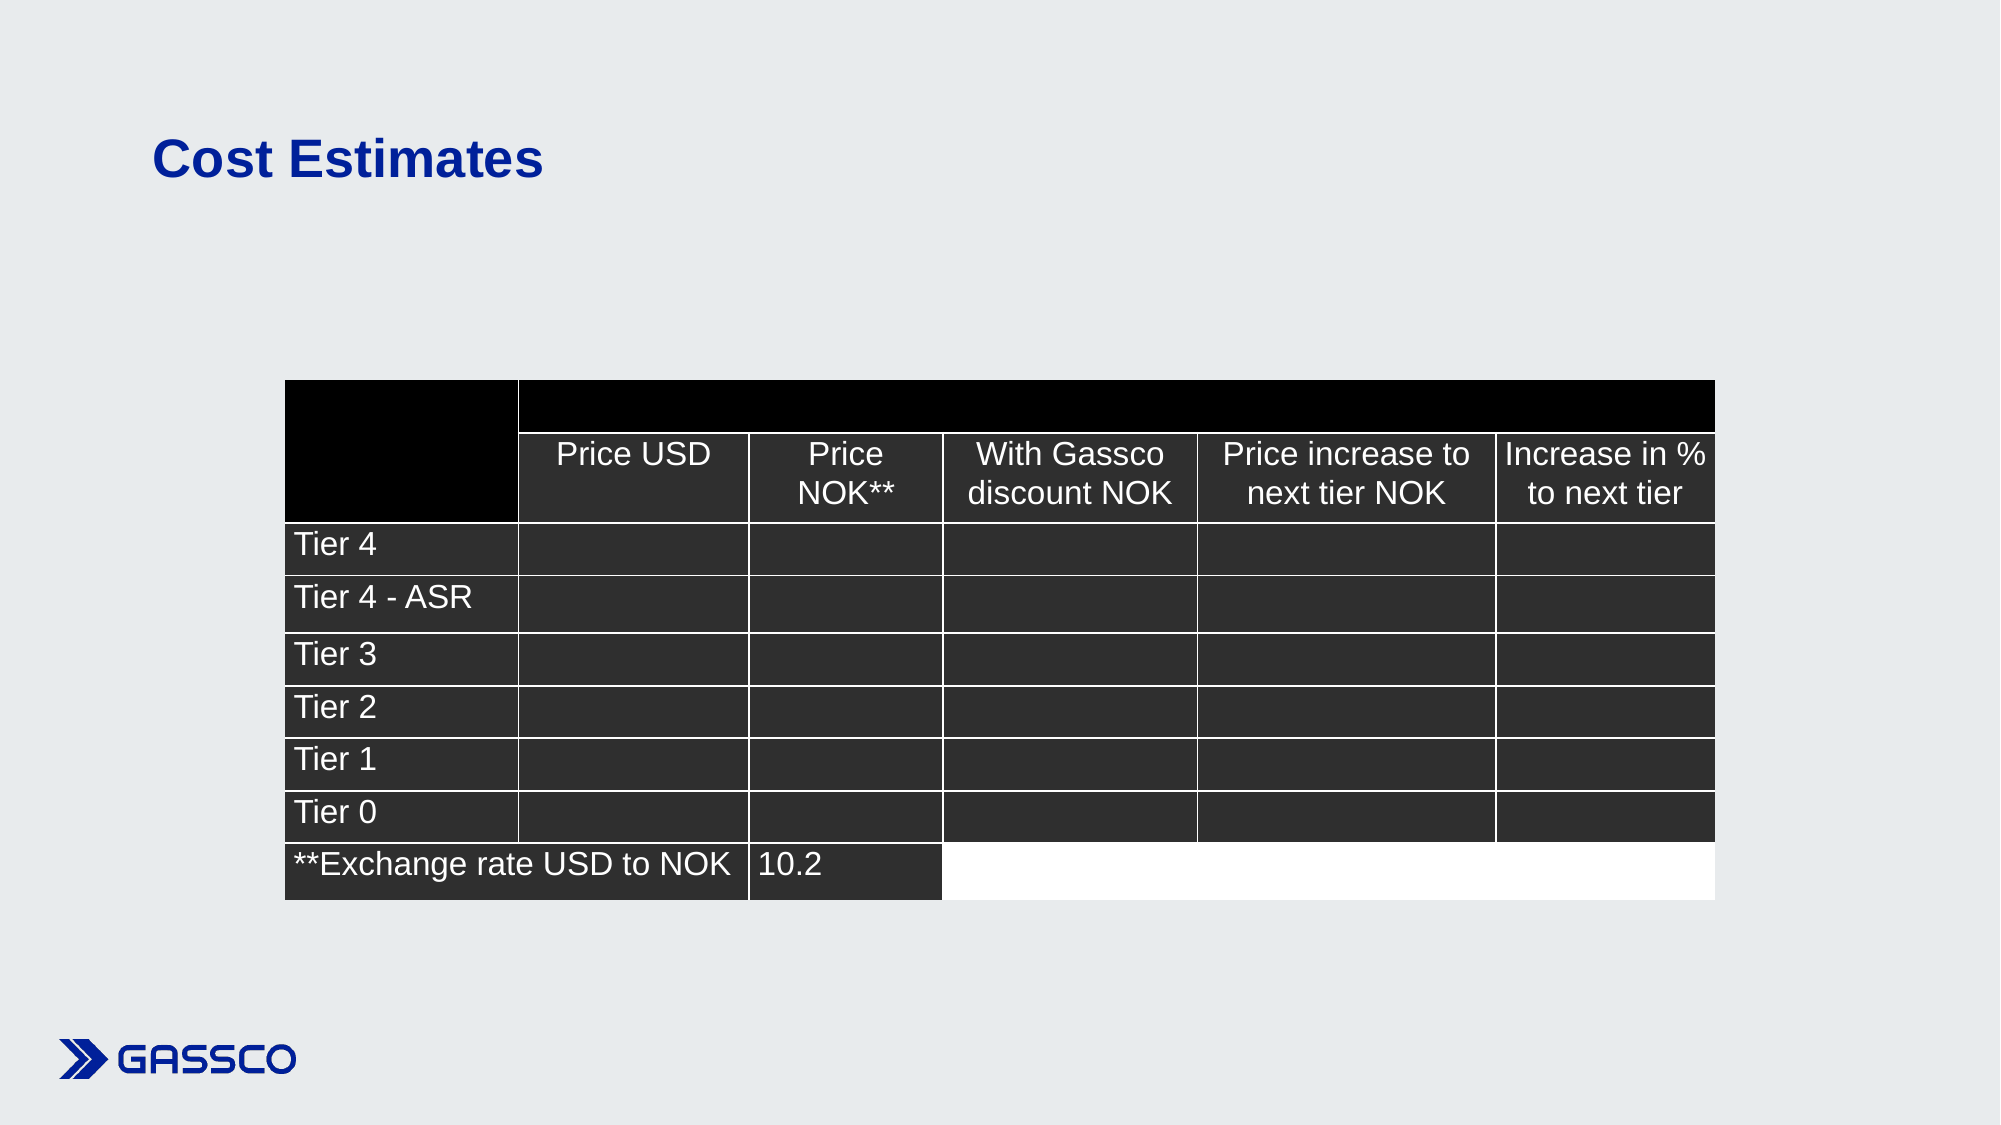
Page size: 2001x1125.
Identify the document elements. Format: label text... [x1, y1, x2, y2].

table_cell [519, 634, 748, 685]
table_cell [1198, 524, 1495, 575]
table_cell Tier 4 [285, 524, 518, 575]
table_cell [944, 687, 1197, 737]
table_cell [1198, 687, 1495, 737]
table_cell Price NOK** [750, 434, 942, 522]
table_cell [1198, 634, 1495, 685]
table_cell [519, 687, 748, 737]
table_cell Tier 2 [285, 687, 518, 737]
table_cell Tier 0 [285, 792, 518, 842]
table_cell [944, 792, 1197, 842]
table_cell 10.2 [750, 844, 942, 900]
table_cell [1497, 687, 1715, 737]
table_cell Tier 3 [285, 634, 518, 685]
table_cell [1497, 739, 1715, 790]
table_cell [1497, 524, 1715, 575]
table_cell [519, 739, 748, 790]
table_cell Price USD [519, 434, 748, 522]
table_cell [944, 634, 1197, 685]
table_cell [750, 687, 942, 737]
table_cell [944, 524, 1197, 575]
table_cell **Exchange rate USD to NOK [285, 844, 748, 900]
table_cell Increase in % to next tier [1497, 434, 1715, 522]
table_cell Tier 1 [285, 739, 518, 790]
table_cell [944, 844, 1715, 900]
table_cell [750, 634, 942, 685]
table_cell [519, 792, 748, 842]
table_cell [519, 576, 748, 632]
table_cell [750, 524, 942, 575]
table_cell [519, 524, 748, 575]
table_cell [1497, 792, 1715, 842]
table_header [285, 380, 518, 522]
table_cell Price increase to next tier NOK [1198, 434, 1495, 522]
title Cost Estimates [137, 117, 1863, 202]
table_cell [750, 576, 942, 632]
table_cell [1497, 576, 1715, 632]
table_header [519, 380, 1715, 432]
table_cell Tier 4 - ASR [285, 576, 518, 632]
table_cell [1198, 739, 1495, 790]
table_cell [944, 739, 1197, 790]
table_cell [1198, 792, 1495, 842]
picture [59, 1039, 296, 1079]
table_cell [750, 739, 942, 790]
table_cell [944, 576, 1197, 632]
table_cell With Gassco discount NOK [944, 434, 1197, 522]
table_cell [750, 792, 942, 842]
table_cell [1497, 634, 1715, 685]
table_cell [1198, 576, 1495, 632]
